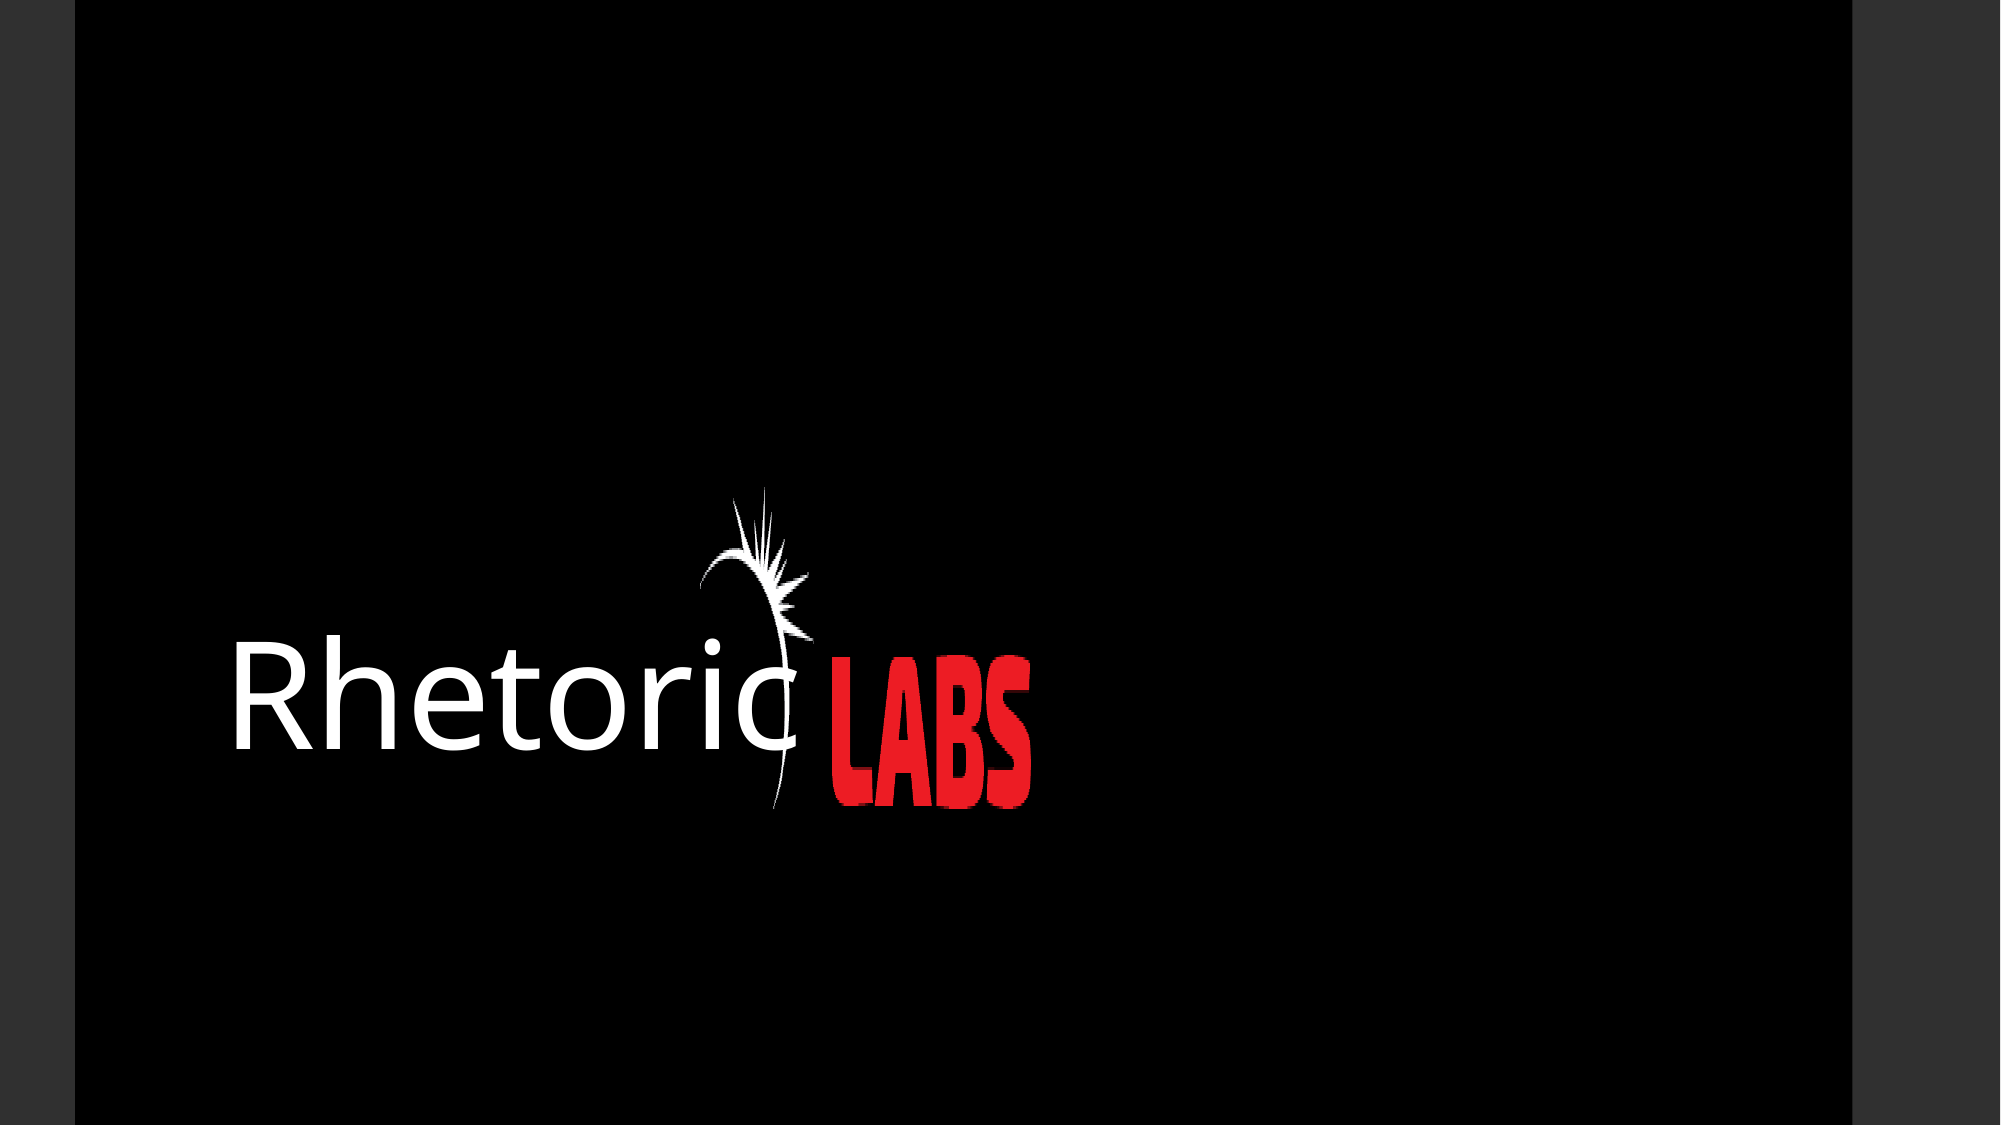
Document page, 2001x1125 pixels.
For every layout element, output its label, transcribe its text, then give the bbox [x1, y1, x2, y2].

title Rhetoric [206, 453, 1009, 788]
picture [700, 485, 1031, 809]
